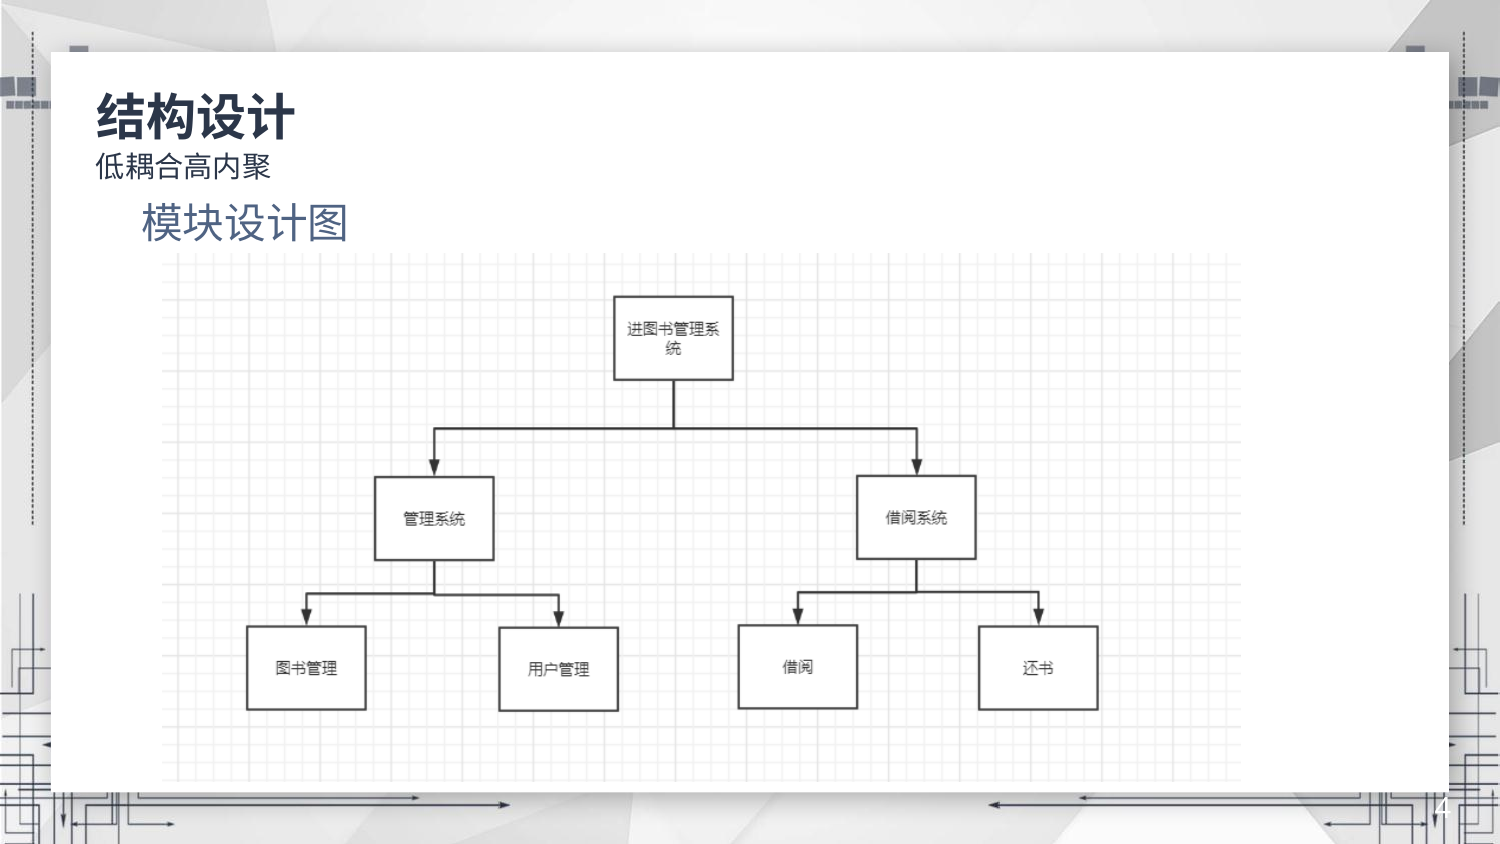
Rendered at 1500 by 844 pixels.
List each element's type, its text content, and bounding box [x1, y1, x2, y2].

picture [0, 0, 1500, 844]
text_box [95, 88, 413, 190]
text_box 4 [1391, 781, 1500, 832]
text_box 模块设计图 [126, 190, 365, 255]
picture [162, 253, 1241, 782]
